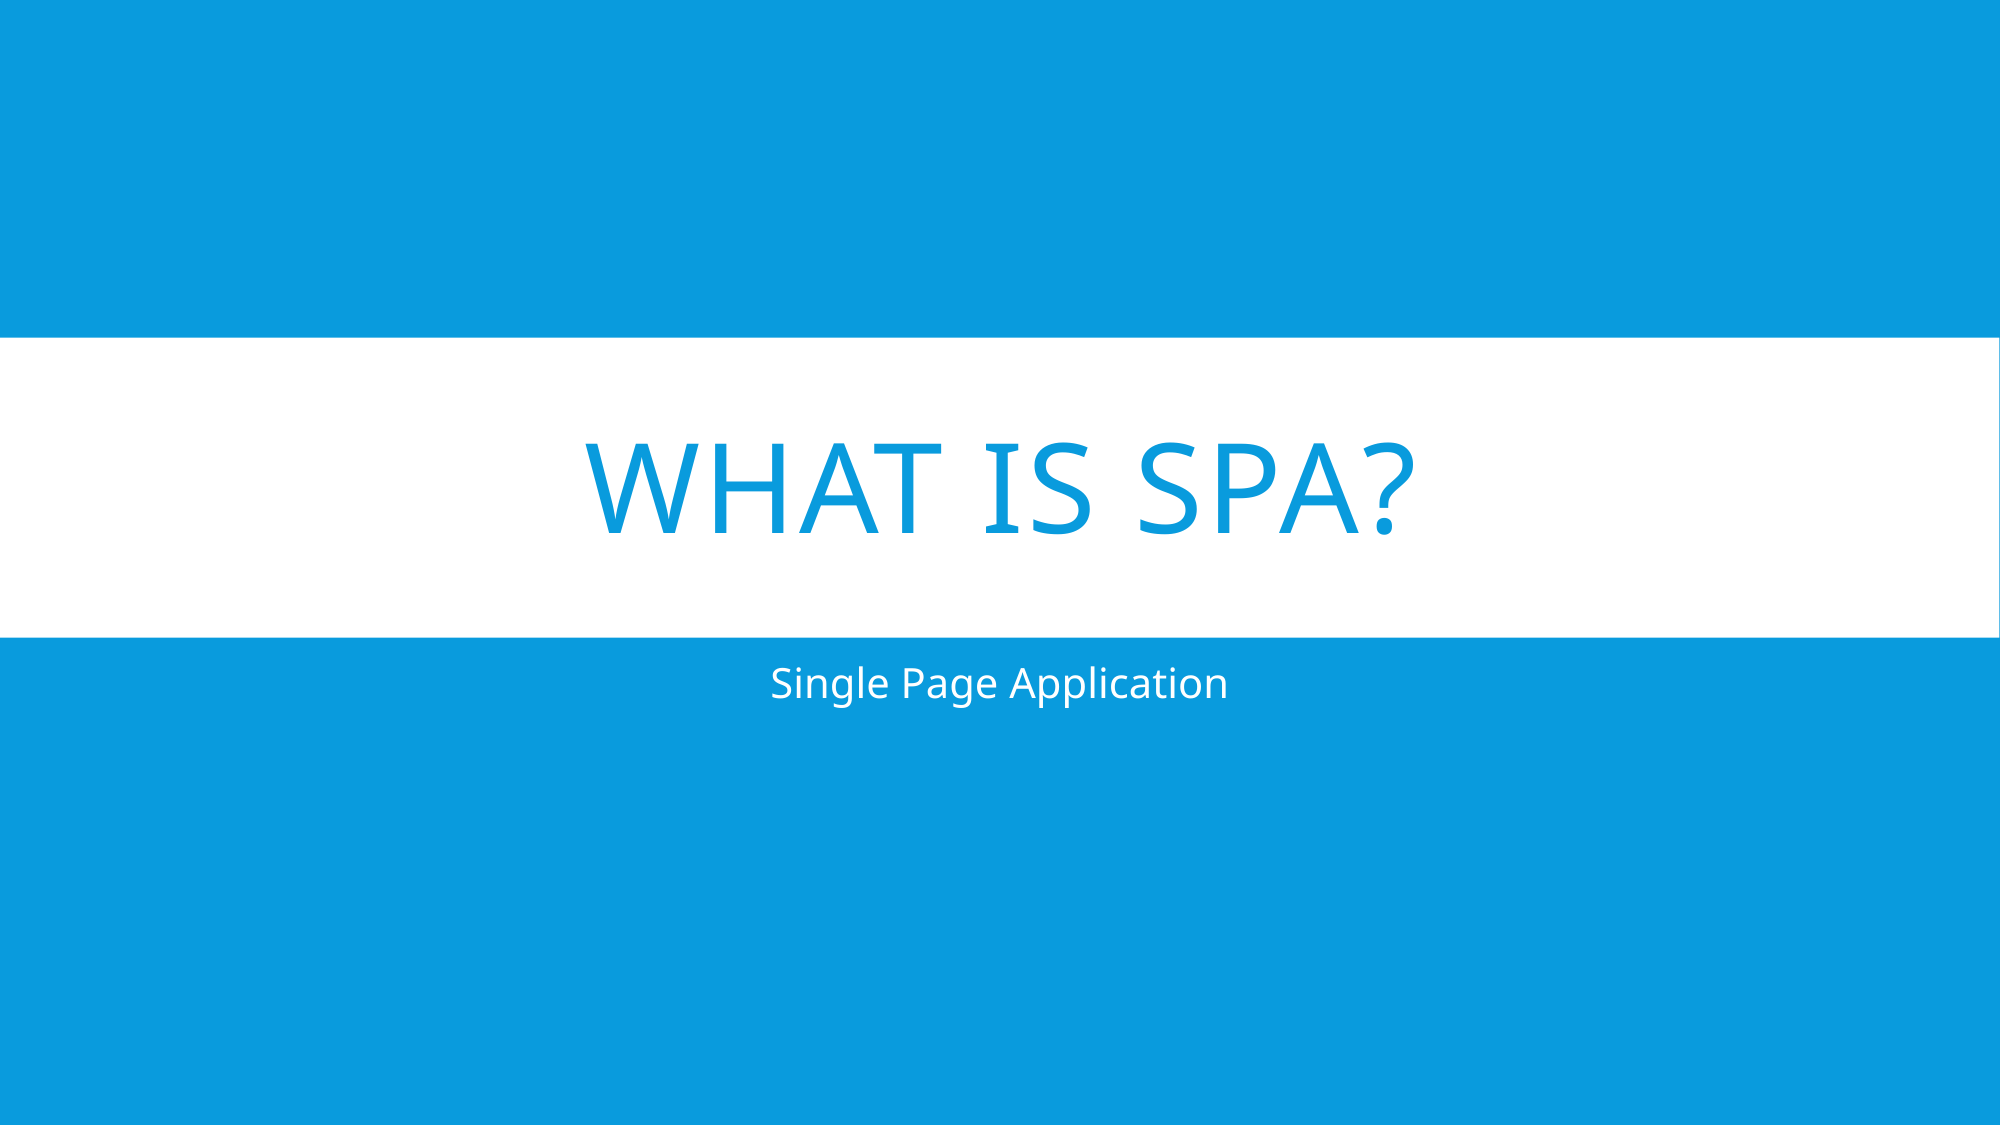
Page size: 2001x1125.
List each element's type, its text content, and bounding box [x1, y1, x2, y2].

title What is SPA? [60, 355, 1942, 641]
subtitle Single Page Application [249, 655, 1750, 871]
